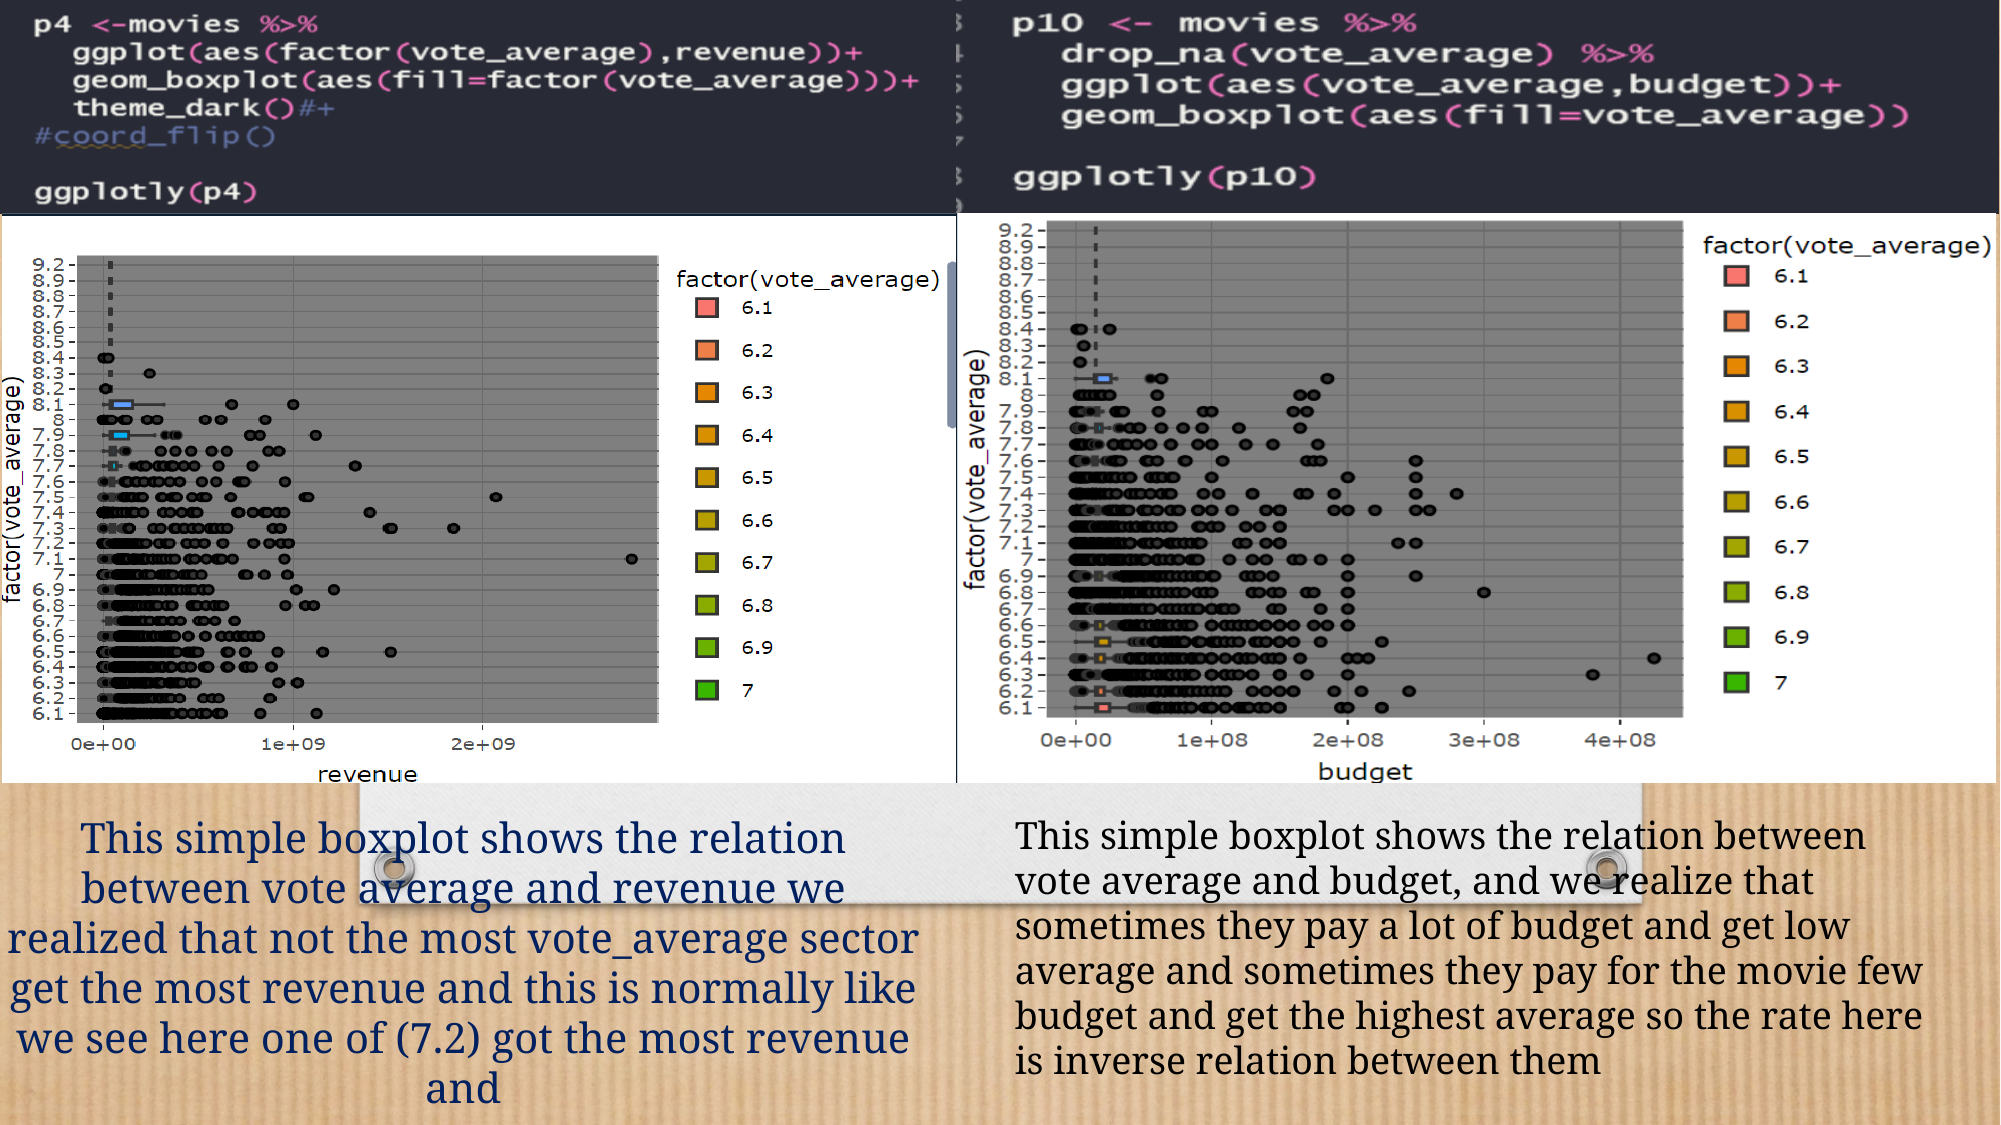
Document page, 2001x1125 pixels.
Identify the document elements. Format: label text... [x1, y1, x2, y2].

picture [0, 0, 2001, 1125]
text_box This simple boxplot shows the relation between vote average and revenue we realized that not the most vote_average sector get the most revenue and this is normally like we see here one of (7.2) got the most revenue and [0, 804, 942, 1120]
text_box This simple boxplot shows the relation between vote average and budget, and we realize that sometimes they pay a lot of budget and get low average and sometimes they pay for the movie few budget and get the highest average so the rate here is inverse relation between them [999, 804, 1957, 1090]
